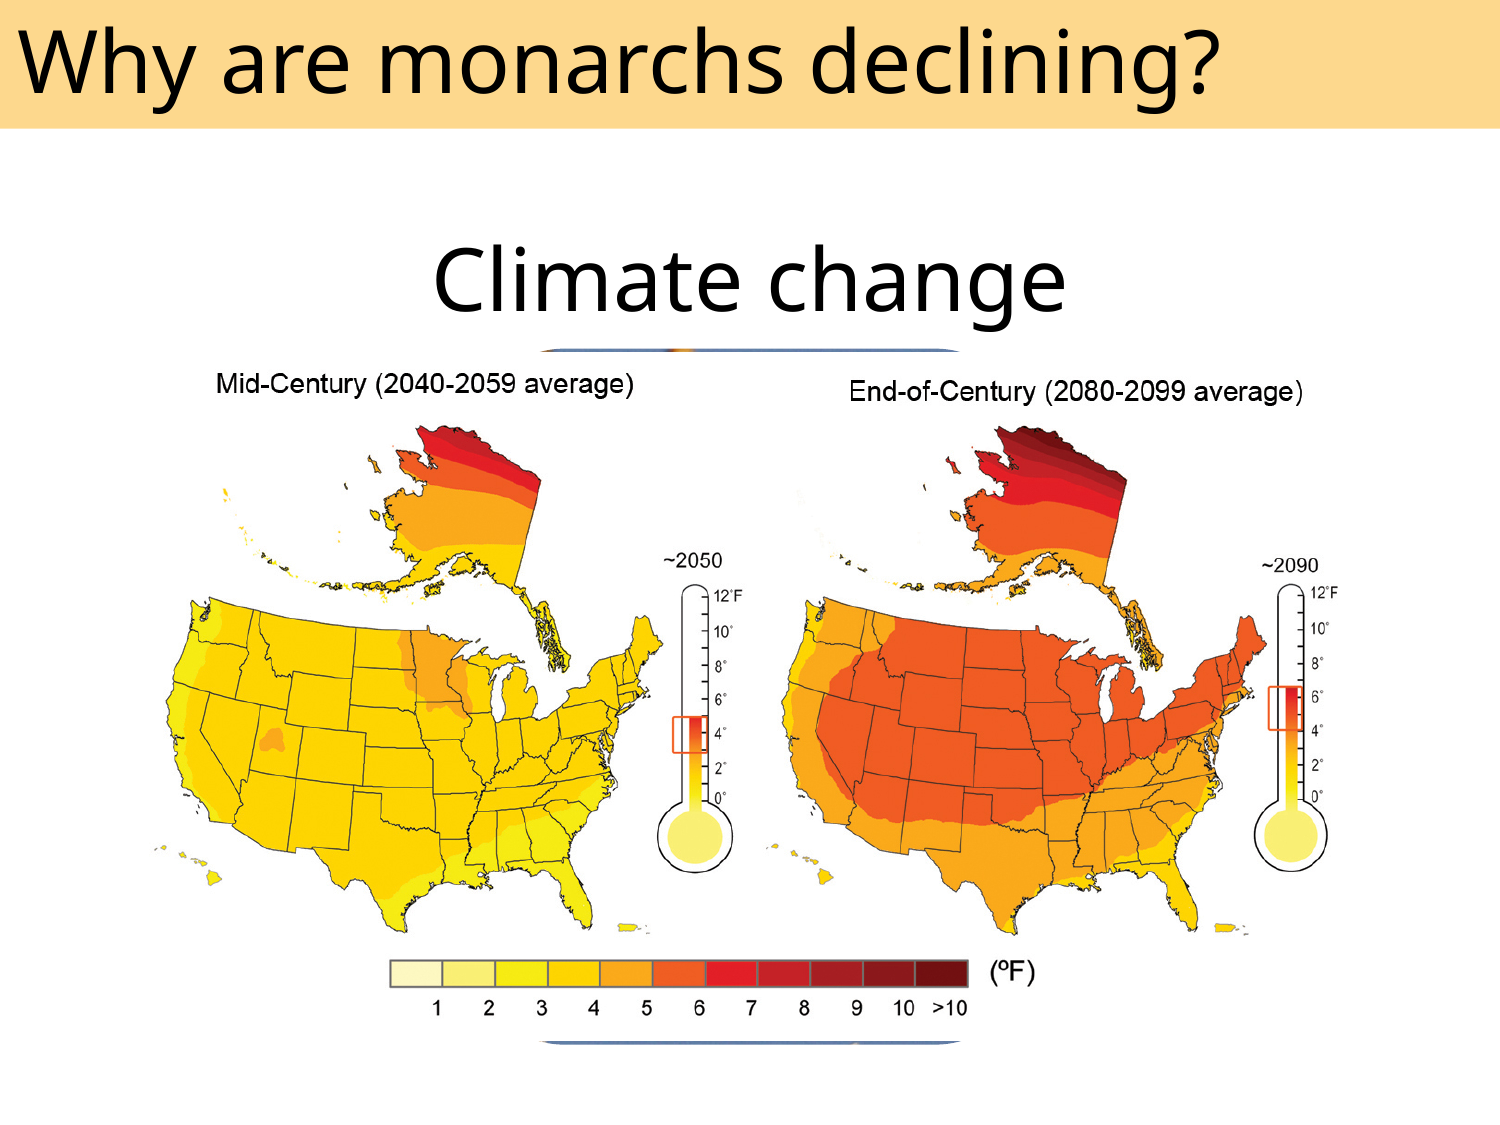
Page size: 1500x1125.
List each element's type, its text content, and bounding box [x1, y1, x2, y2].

picture [471, 348, 1029, 352]
text_box Climate change [72, 216, 1427, 337]
text_box Why are monarchs declining? [2, 0, 1357, 119]
picture [471, 1041, 1029, 1045]
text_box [126, 352, 1374, 1041]
text_box [0, 0, 1500, 131]
